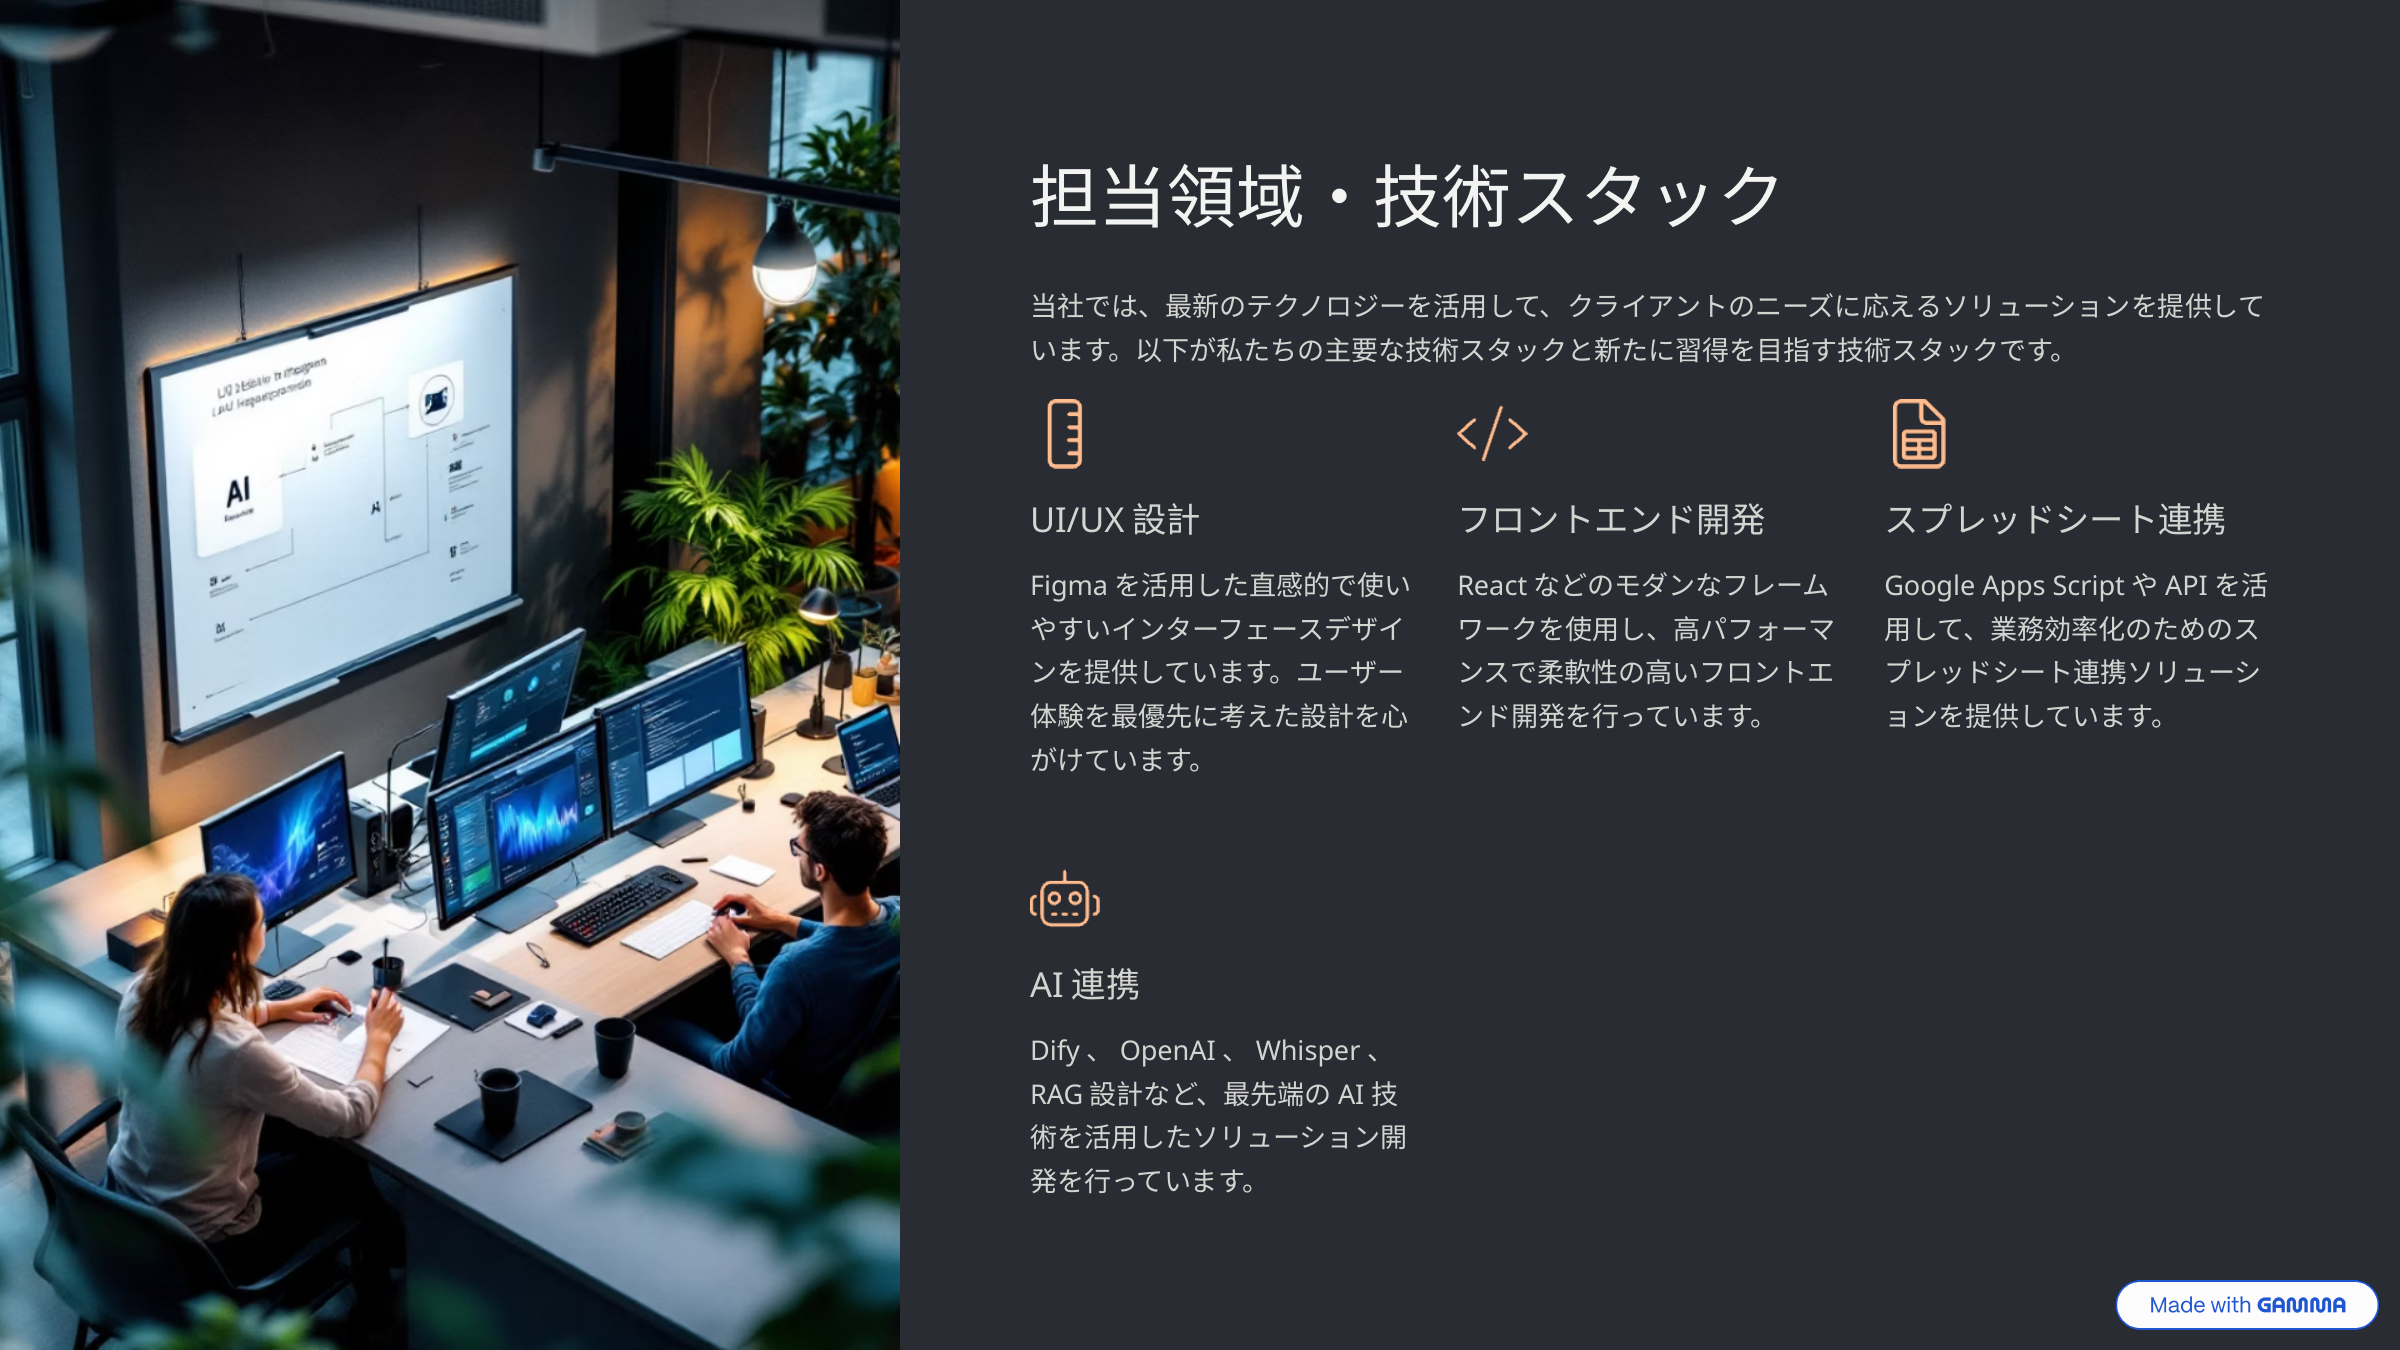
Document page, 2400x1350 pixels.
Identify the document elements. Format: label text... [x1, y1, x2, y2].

text_box 担当領域・技術スタック [1030, 149, 1798, 237]
text_box AI連携 [1030, 961, 1379, 1006]
text_box スプレッドシート連携 [1884, 496, 2234, 541]
picture [1884, 399, 1955, 469]
text_box Figmaを活用した直感的で使いやすいインターフェースデザインを提供しています。ユーザー体験を最優先に考えた設計を心がけています。 [1030, 557, 1416, 781]
text_box Google Apps ScriptやAPIを活用して、業務効率化のためのスプレッドシート連携ソリューションを提供しています。 [1884, 557, 2270, 736]
picture [2106, 1271, 2389, 1339]
text_box UI/UX設計 [1030, 496, 1379, 541]
picture [1030, 863, 1100, 934]
text_box フロントエンド開発 [1457, 496, 1807, 541]
picture [1457, 399, 1528, 469]
text_box Reactなどのモダンなフレームワークを使用し、高パフォーマンスで柔軟性の高いフロントエンド開発を行っています。 [1457, 557, 1843, 781]
text_box Dify、OpenAI、Whisper、RAG設計など、最先端のAI技術を活用したソリューション開発を行っています。 [1030, 1021, 1416, 1201]
picture [1030, 399, 1100, 469]
text_box 当社では、最新のテクノロジーを活用して、クライアントのニーズに応えるソリューションを提供しています。以下が私たちの主要な技術スタックと新たに習得を目指す技術スタックです。 [1030, 278, 2270, 368]
picture [0, 0, 900, 1350]
